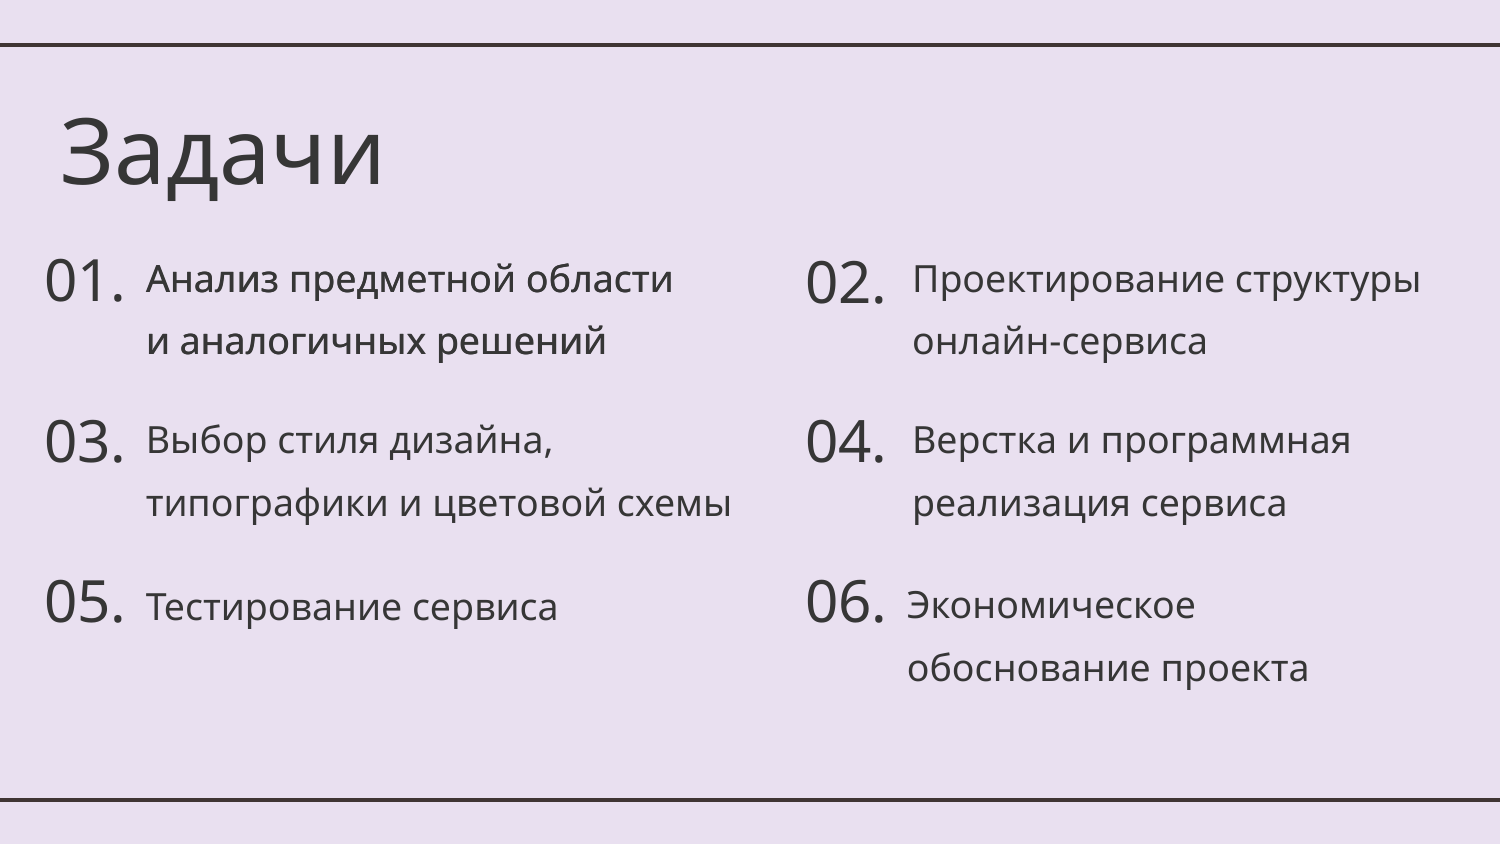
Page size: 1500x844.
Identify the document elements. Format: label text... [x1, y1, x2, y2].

text_box 06. [761, 548, 932, 659]
subtitle Проектирование структуры онлайн-сервиса [878, 222, 1482, 367]
text_box 05. [0, 549, 171, 659]
title 02. [761, 230, 878, 340]
subtitle Анализ предметной области и аналогичных решений [112, 222, 733, 368]
subtitle Верстка и программная реализация сервиса [878, 384, 1408, 529]
title 01. [0, 228, 112, 339]
title 03. [0, 389, 112, 499]
subtitle Экономическое обоснование проекта [932, 549, 1471, 636]
subtitle Тестирование сервиса [171, 550, 615, 637]
subtitle Выбор стиля дизайна, типографики и цветовой схемы [112, 384, 788, 529]
title Задачи [45, 77, 634, 172]
title 04. [788, 388, 878, 499]
